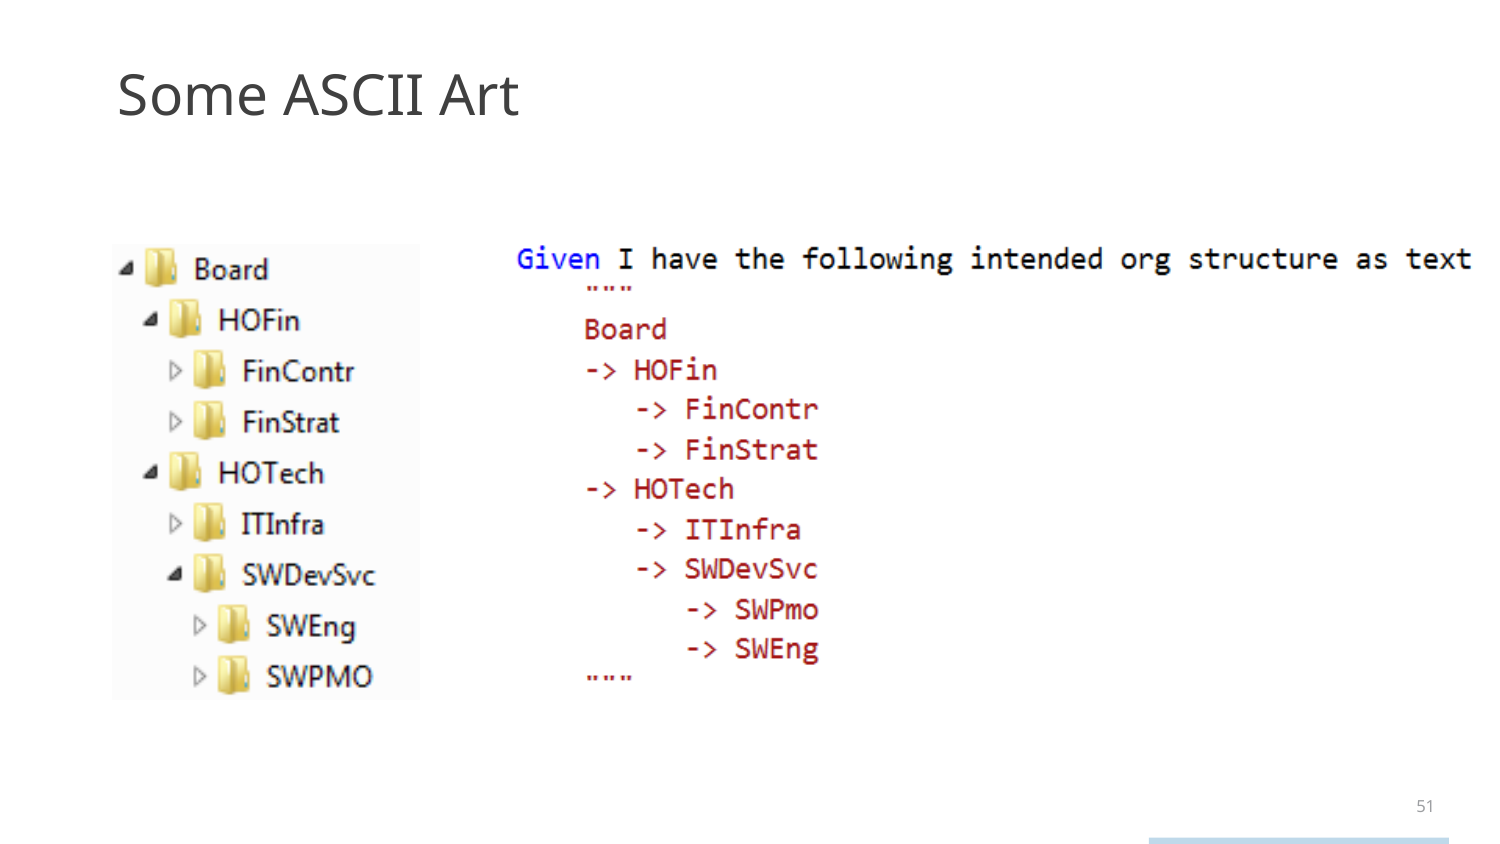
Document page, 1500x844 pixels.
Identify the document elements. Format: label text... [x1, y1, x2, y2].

picture [510, 241, 1485, 705]
picture [112, 244, 420, 700]
title Some ASCII Art [103, 59, 1446, 185]
